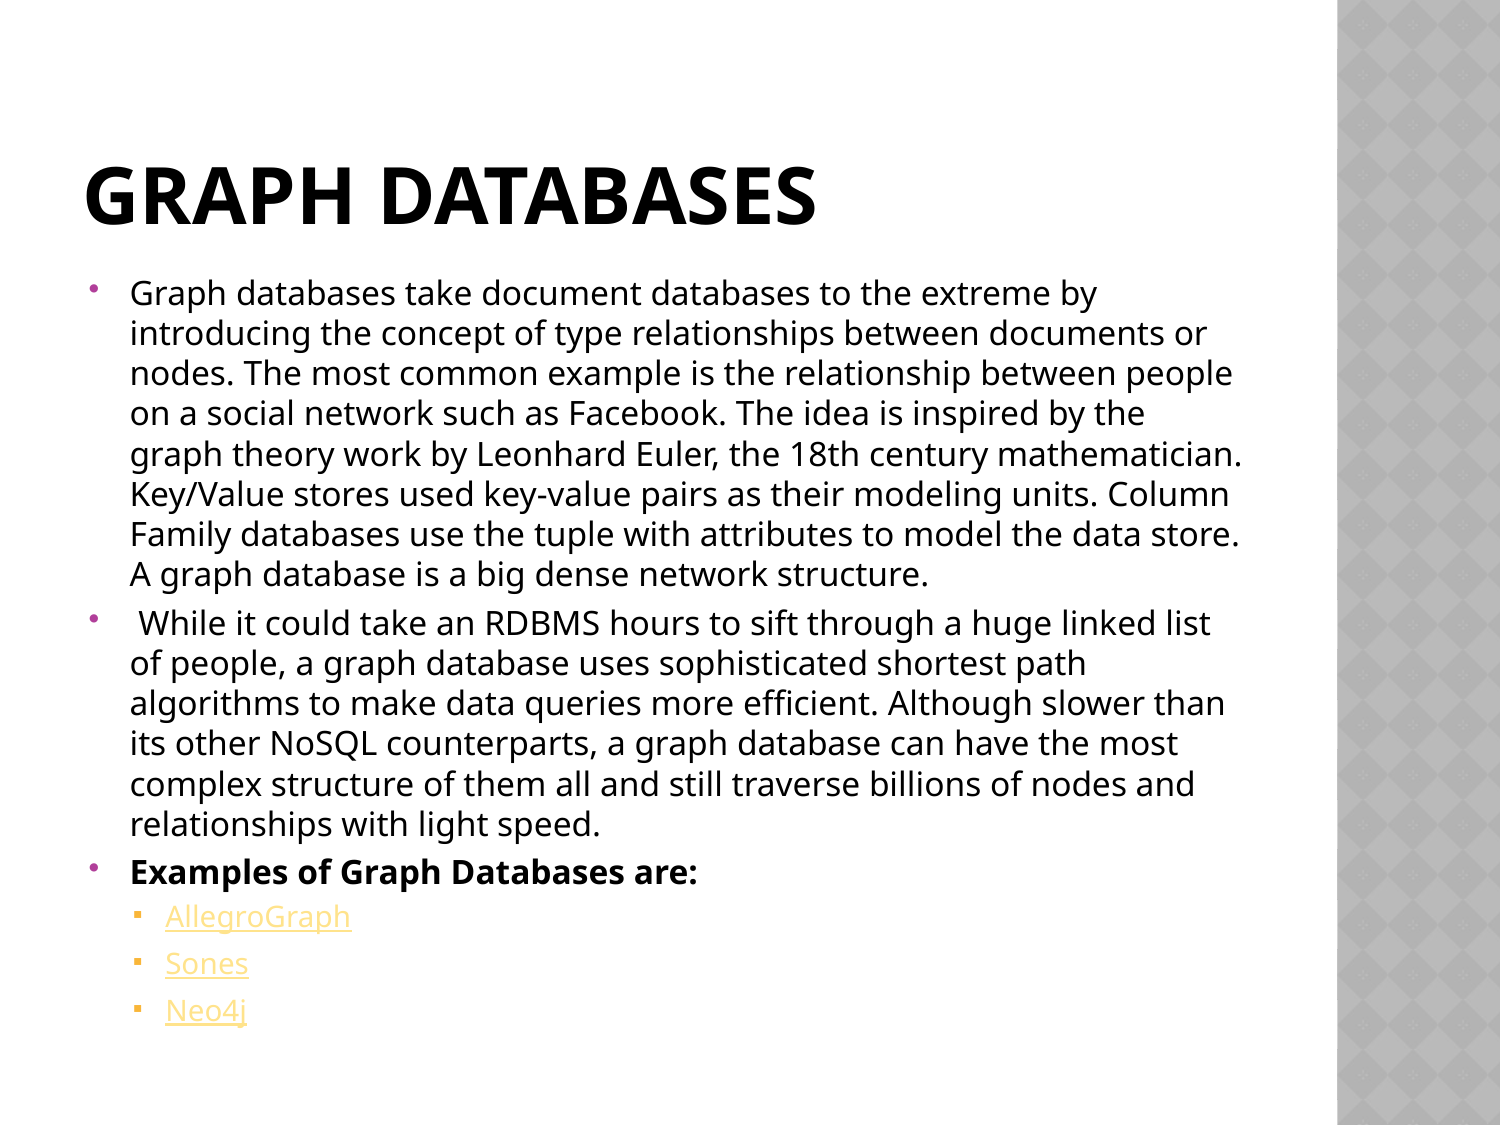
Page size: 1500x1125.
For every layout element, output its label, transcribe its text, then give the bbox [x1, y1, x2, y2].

title Graph Databases [75, 52, 1263, 240]
list Graph databases take document databases to the extreme by introducing the concept of type relationships between documents or nodes. The most common example is the relationship between people on a social network such as Facebook. The idea is inspired by the graph theory work by Leonhard Euler, the 18th century mathematician. Key/Value stores used key-value pairs as their modeling units. Column Family databases use the tuple with attributes to model the data store. A graph database is a big dense network structure. While it could take an RDBMS hours to sift through a huge linked list of people, a graph database uses sophisticated shortest path algorithms to make data queries more efficient. Although slower than its other NoSQL counterparts, a graph database can have the most complex structure of them all and still traverse billions of nodes and relationships with light speed. Examples of Graph Databases are: AllegroGraph Sones Neo4j [75, 264, 1263, 1059]
